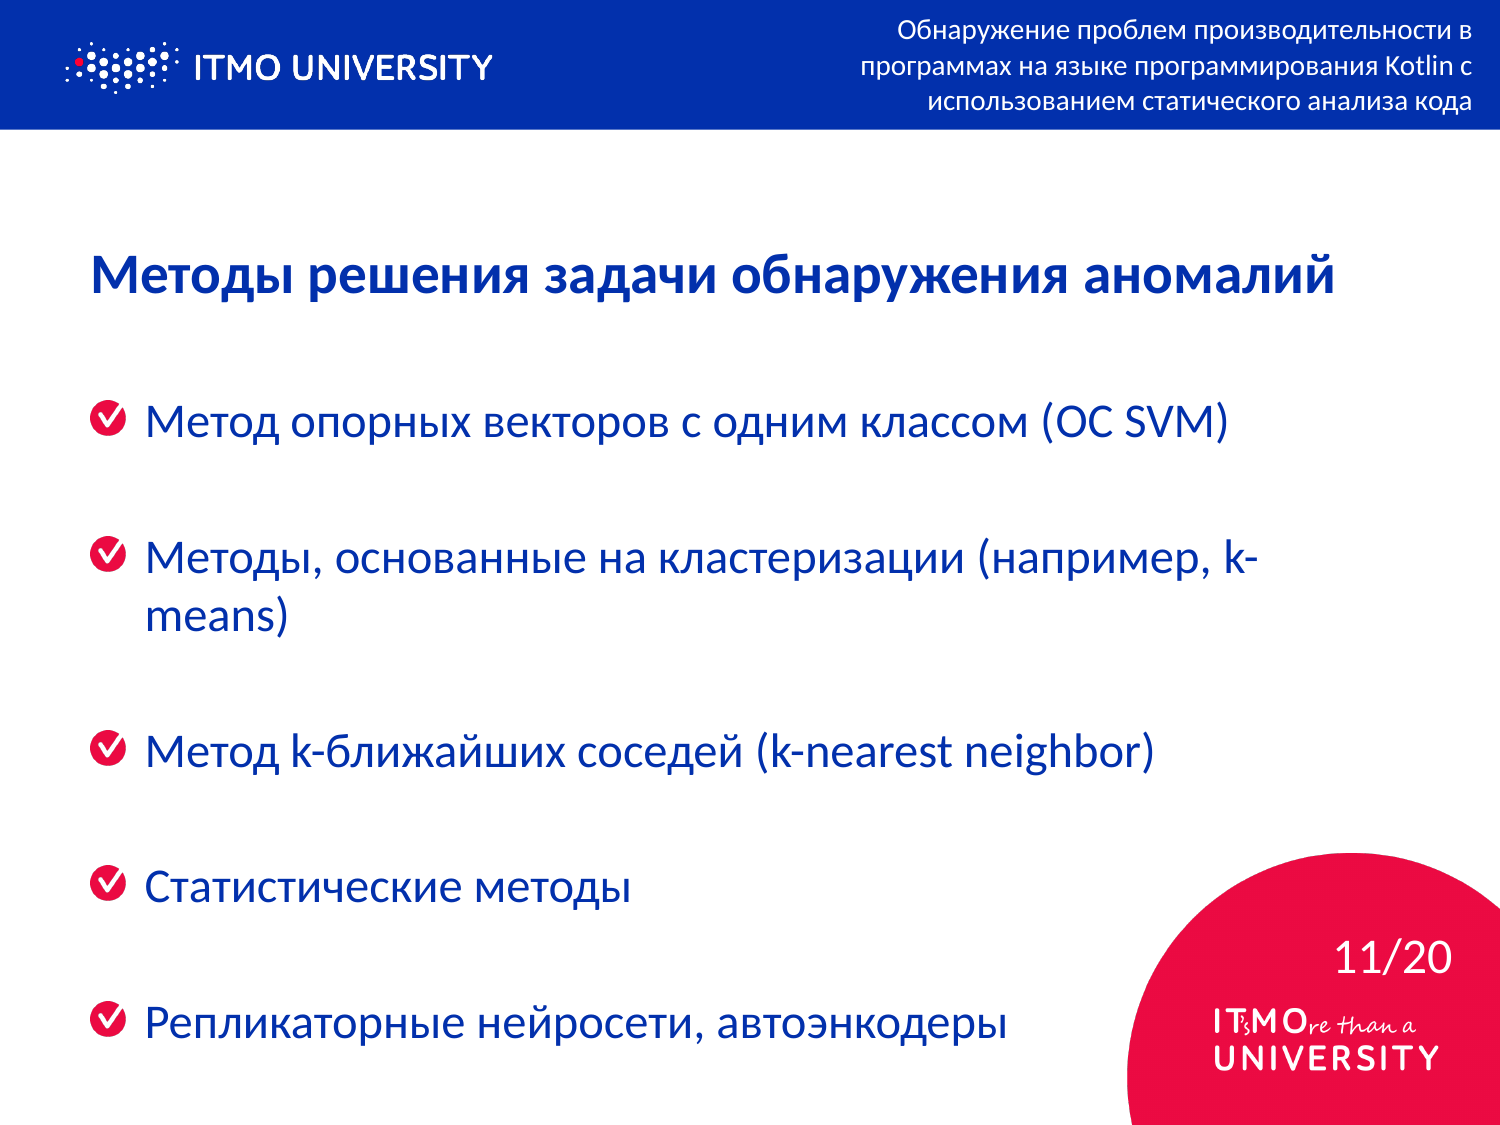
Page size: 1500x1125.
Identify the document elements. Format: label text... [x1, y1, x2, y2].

picture [90, 536, 126, 572]
text_box 11/20 [1317, 916, 1468, 992]
title Методы решения задачи обнаружения аномалий [75, 202, 1453, 339]
picture [90, 865, 126, 901]
picture [90, 400, 126, 436]
picture [90, 1001, 126, 1037]
picture [0, 0, 545, 140]
picture [90, 730, 126, 766]
list Метод опорных векторов с одним классом (OC SVM) Методы, основанные на кластеризации (например, k-means) Метод k-ближайших соседей (k-nearest neighbor) Статистические методы Репликаторные нейросети, автоэнкодеры [75, 381, 1342, 1062]
footer Обнаружение проблем производительности в программах на языке программирования Kotlin с использованием статического анализа кода [724, 12, 1488, 114]
picture [1107, 832, 1500, 1125]
